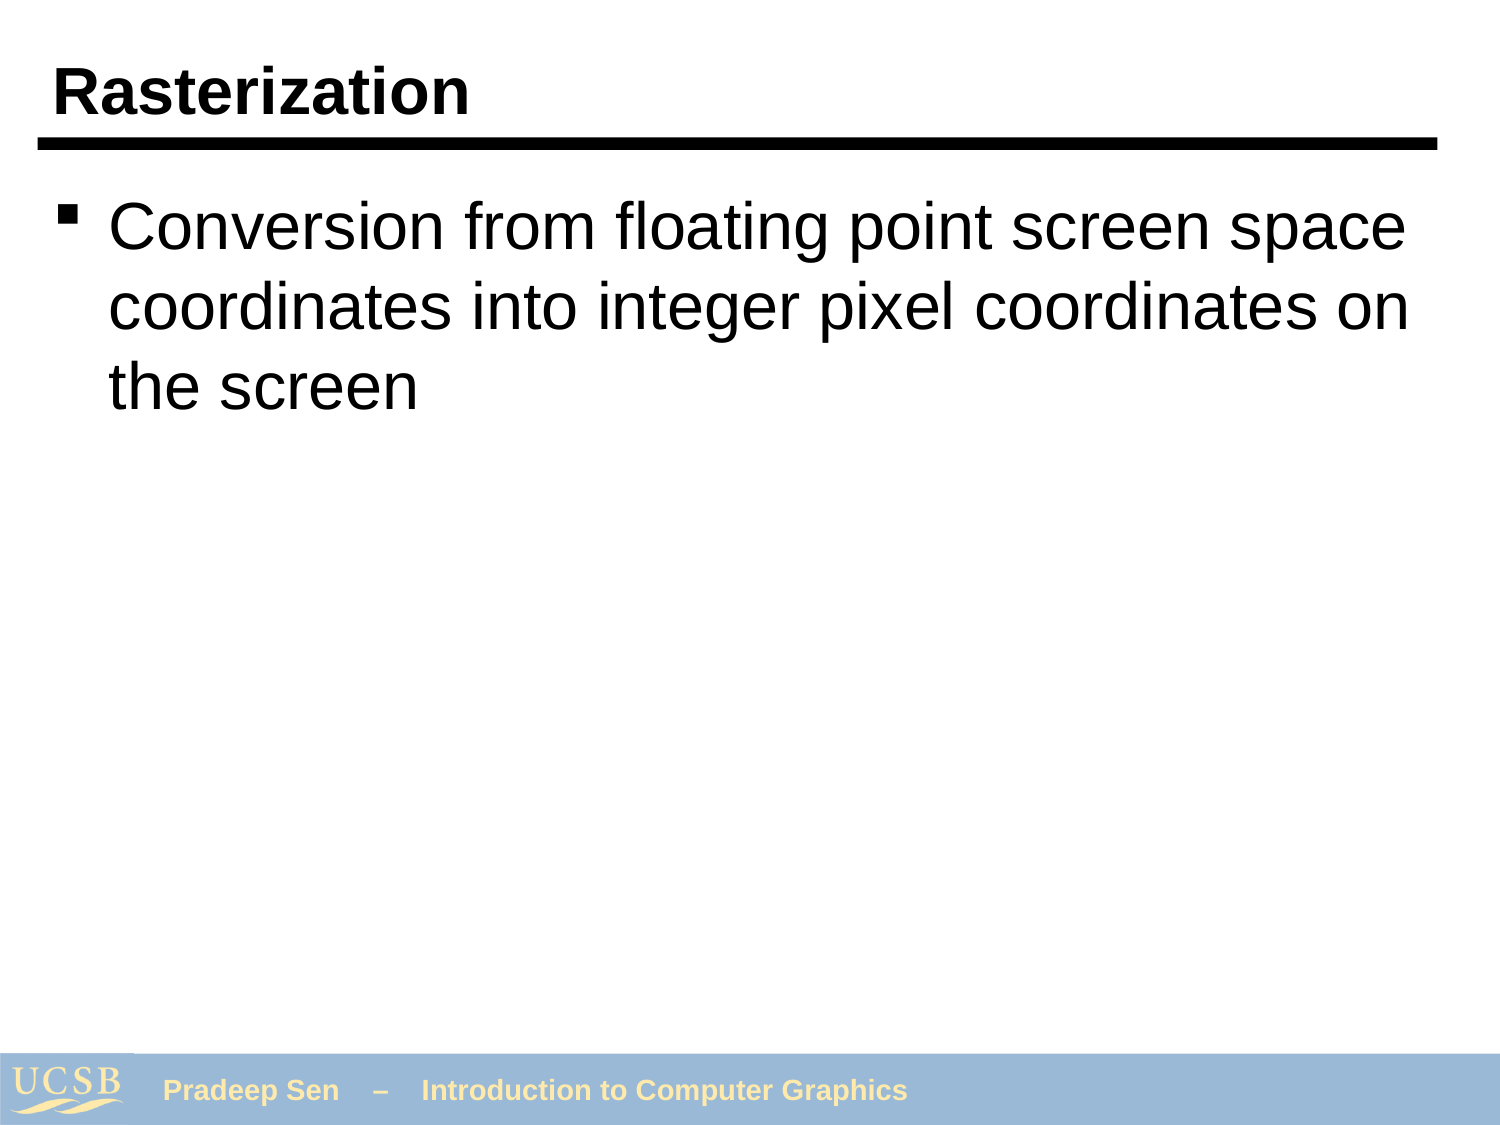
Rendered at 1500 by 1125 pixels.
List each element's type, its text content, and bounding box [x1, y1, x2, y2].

list Conversion from floating point screen space coordinates into integer pixel coordinates on the screen [37, 174, 1438, 1025]
title Rasterization [37, 37, 1438, 138]
title Orthographic projection [0, 1053, 128, 1125]
